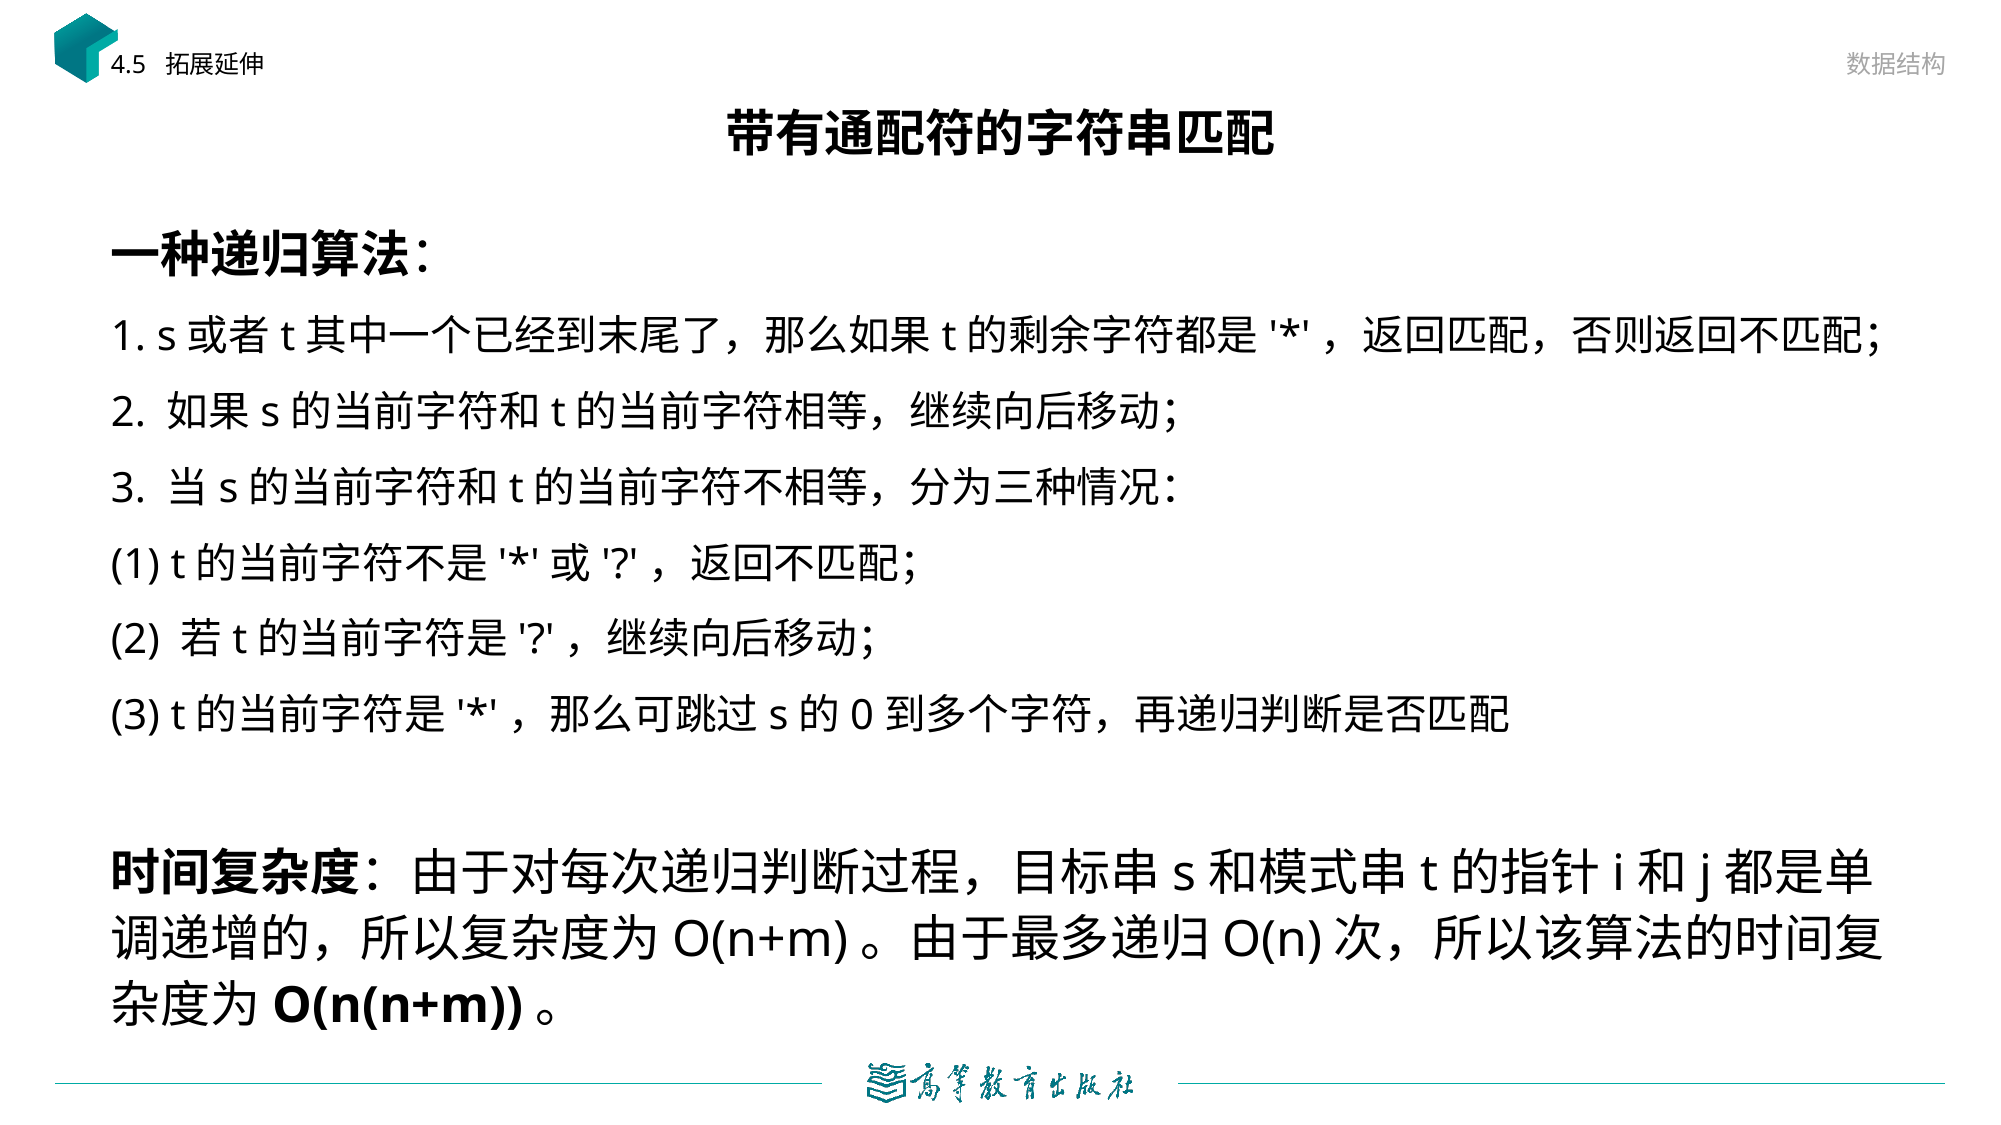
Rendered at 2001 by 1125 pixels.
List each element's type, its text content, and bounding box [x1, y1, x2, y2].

list 一种递归算法： 1. s或者t其中一个已经到末尾了，那么如果t的剩余字符都是'*'，返回匹配，否则返回不匹配； 2. 如果s的当前字符和t的当前字符相等，继续向后移动； 3. 当s的当前字符和t的当前字符不相等，分为三种情况： (1) t的当前字符不是'*'或'?'，返回不匹配； (2) 若t的当前字符是'?'，继续向后移动； (3) t的当前字符是'*'，那么可跳过s的0到多个字符，再递归判断是否匹配 时间复杂度：由于对每次递归判断过程，目标串s和模式串t的指针i和j都是单调递增的，所以复杂度为O(n+m)。由于最多递归O(n)次，所以该算法的时间复杂度为O(n(n+m))。 [95, 209, 1910, 1046]
list 数据结构 [1115, 32, 1962, 86]
title 带有通配符的字符串匹配 [137, 92, 1863, 178]
subtitle 4.5 拓展延伸 [95, 44, 894, 99]
picture [867, 1063, 1133, 1103]
